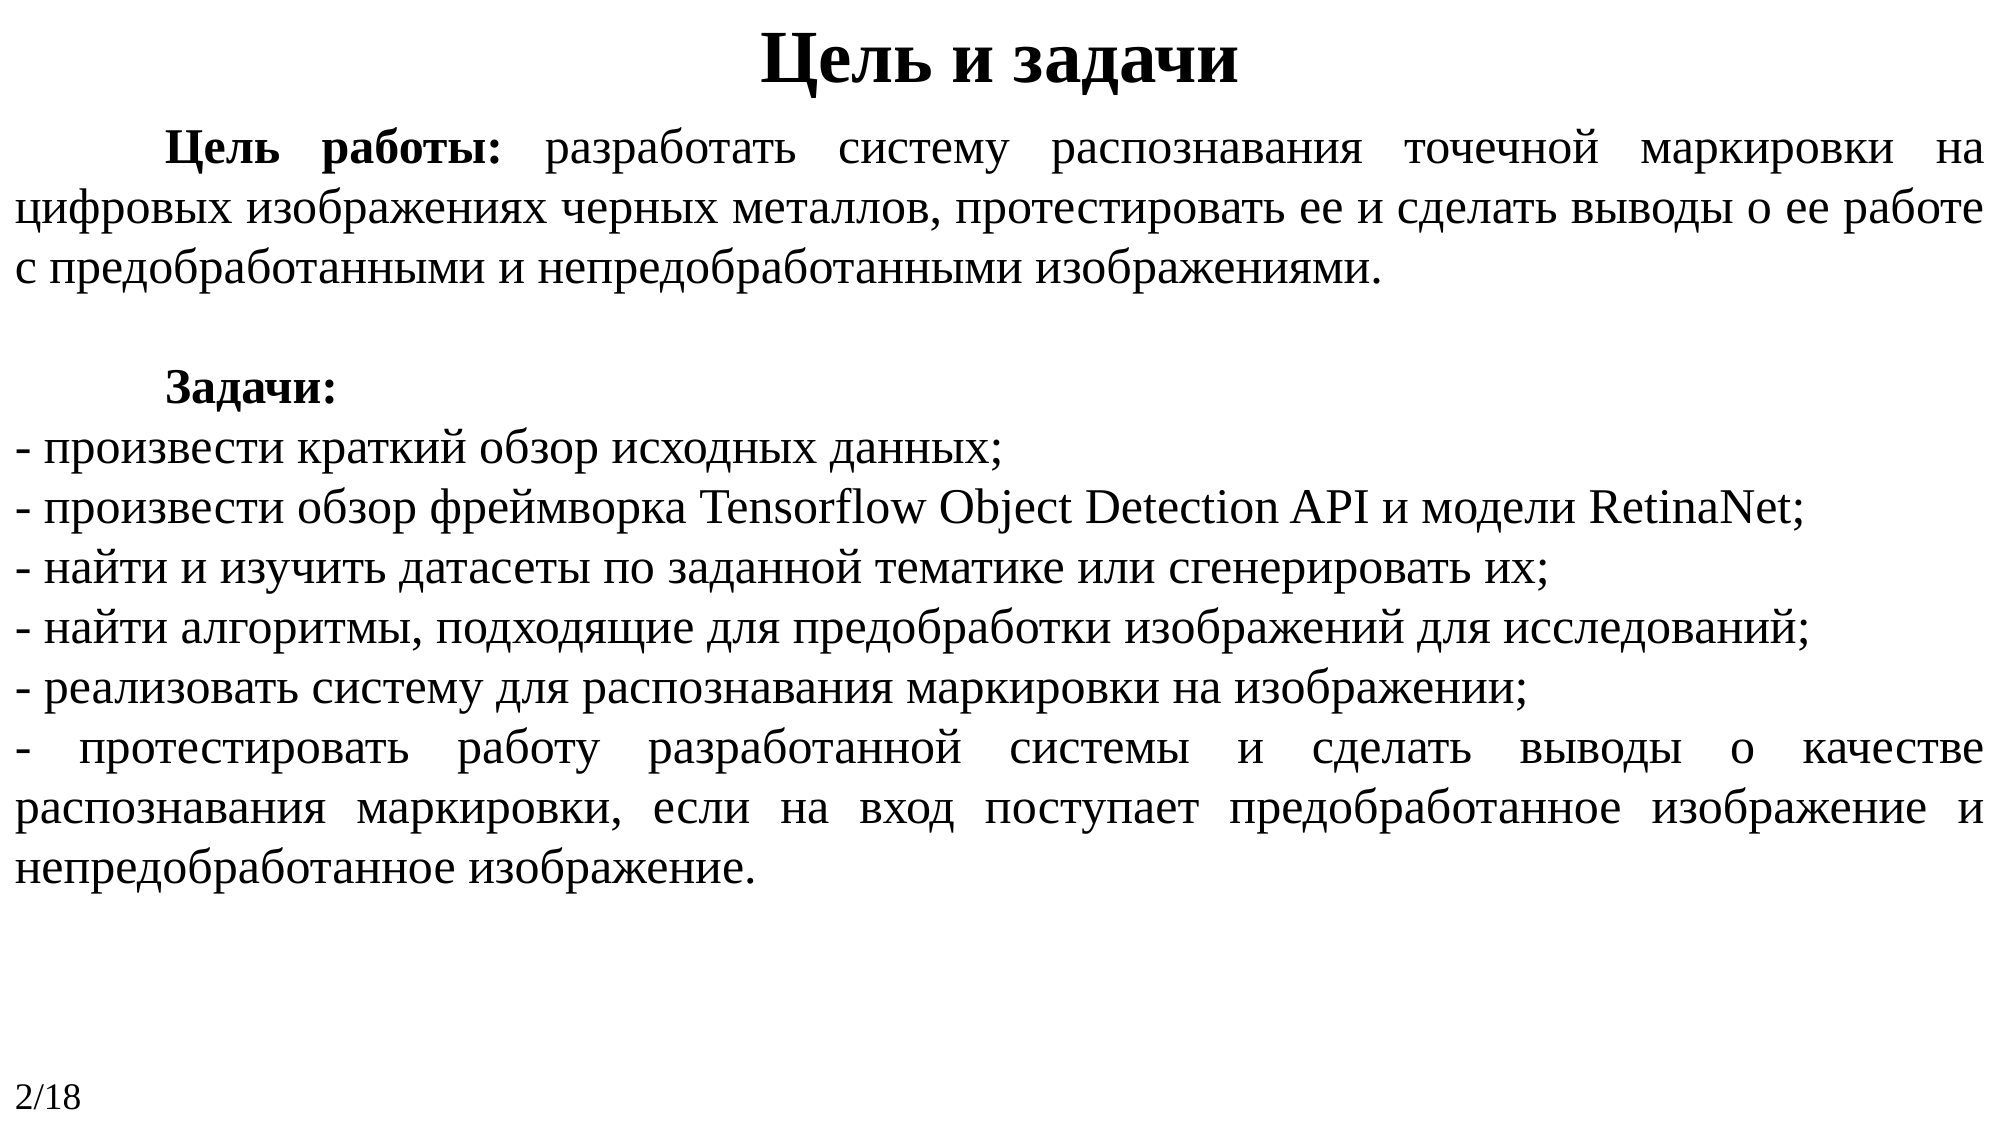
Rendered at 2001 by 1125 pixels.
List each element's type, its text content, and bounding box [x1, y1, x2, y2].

text_box 2/18 [0, 1064, 105, 1125]
text_box Цель работы: разработать систему распознавания точечной маркировки на цифровых изображениях черных металлов, протестировать ее и сделать выводы о ее работе с предобработанными и непредобработанными изображениями. Задачи: - произвести краткий обзор исходных данных; - произвести обзор фреймворка Tensorflow Object Detection API и модели RetinaNet; - найти и изучить датасеты по заданной тематике или сгенерировать их; - найти алгоритмы, подходящие для предобработки изображений для исследований; - реализовать систему для распознавания маркировки на изображении; - протестировать работу разработанной системы и сделать выводы о качестве распознавания маркировки, если на вход поступает предобработанное изображение и непредобработанное изображение. [0, 105, 2000, 901]
text_box Цель и задачи [0, 0, 2000, 105]
